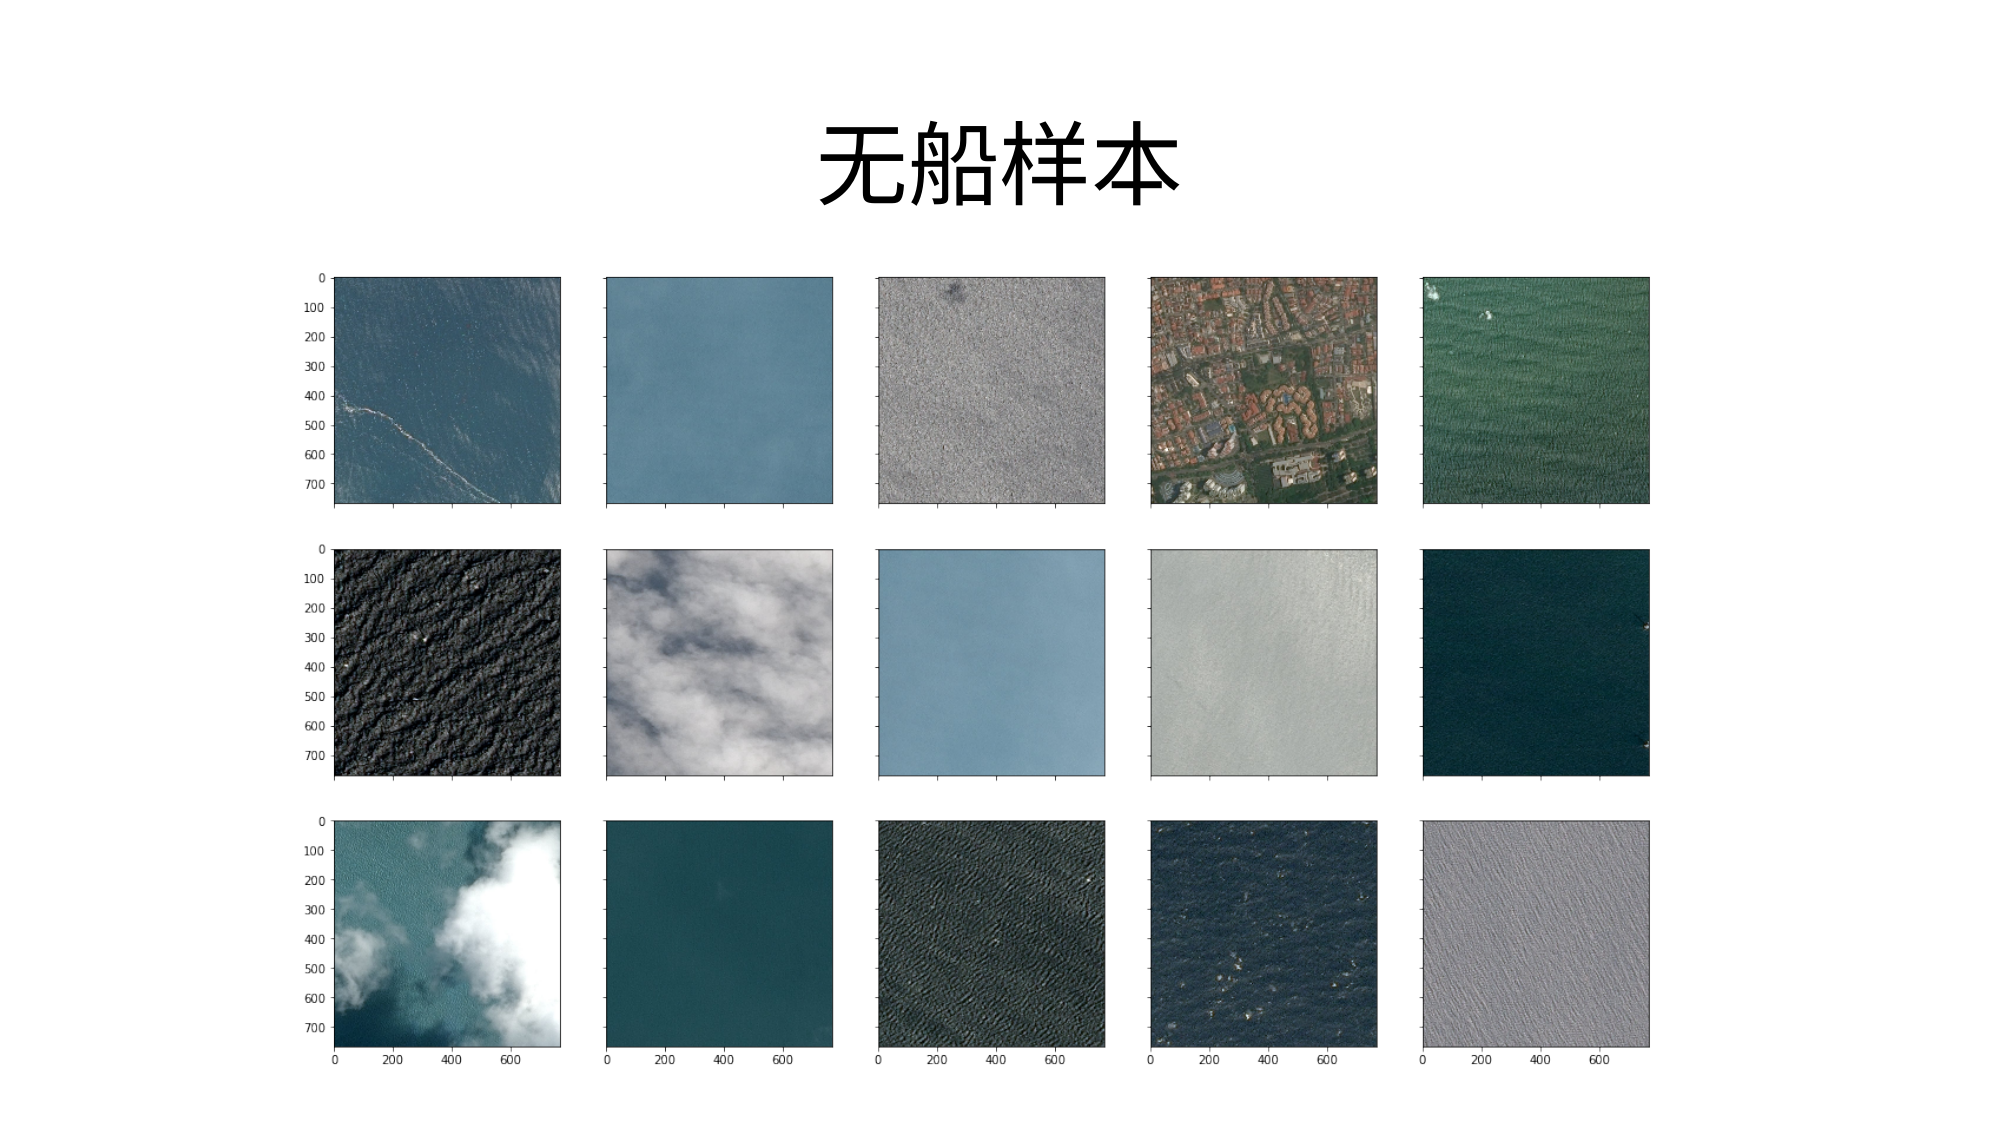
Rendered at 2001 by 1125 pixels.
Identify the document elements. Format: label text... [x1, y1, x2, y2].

picture [295, 265, 1656, 1075]
title 无船样本 [137, 59, 1863, 278]
